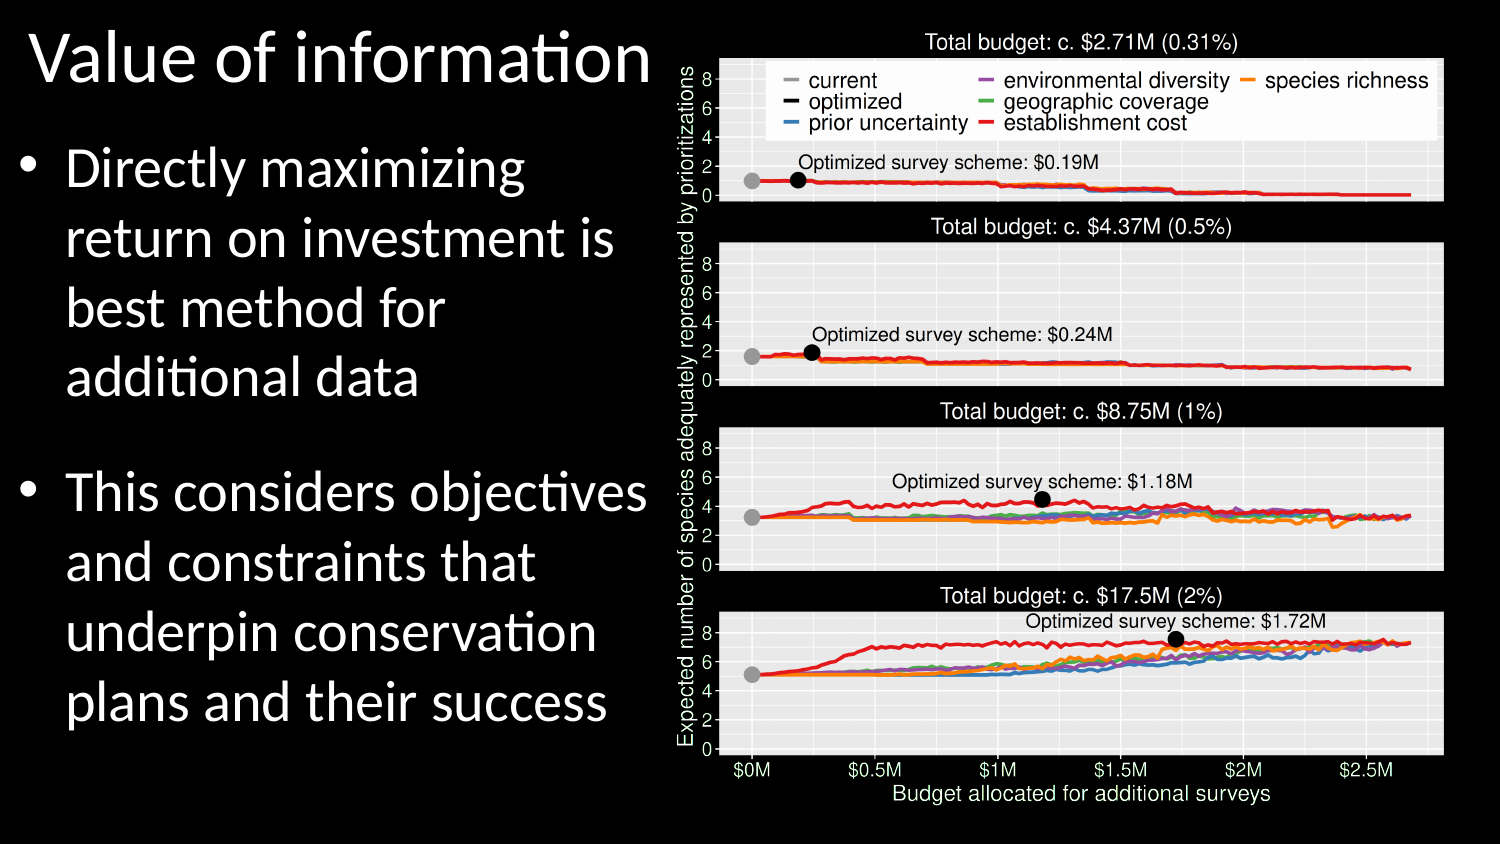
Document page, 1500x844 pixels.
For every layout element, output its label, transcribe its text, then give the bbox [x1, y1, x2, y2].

text_box Value of information [12, 0, 670, 105]
picture [669, 16, 1466, 813]
text_box Directly maximizing return on investment is best method for additional data This considers objectives and constraints that underpin conservation plans and their success [3, 121, 664, 766]
